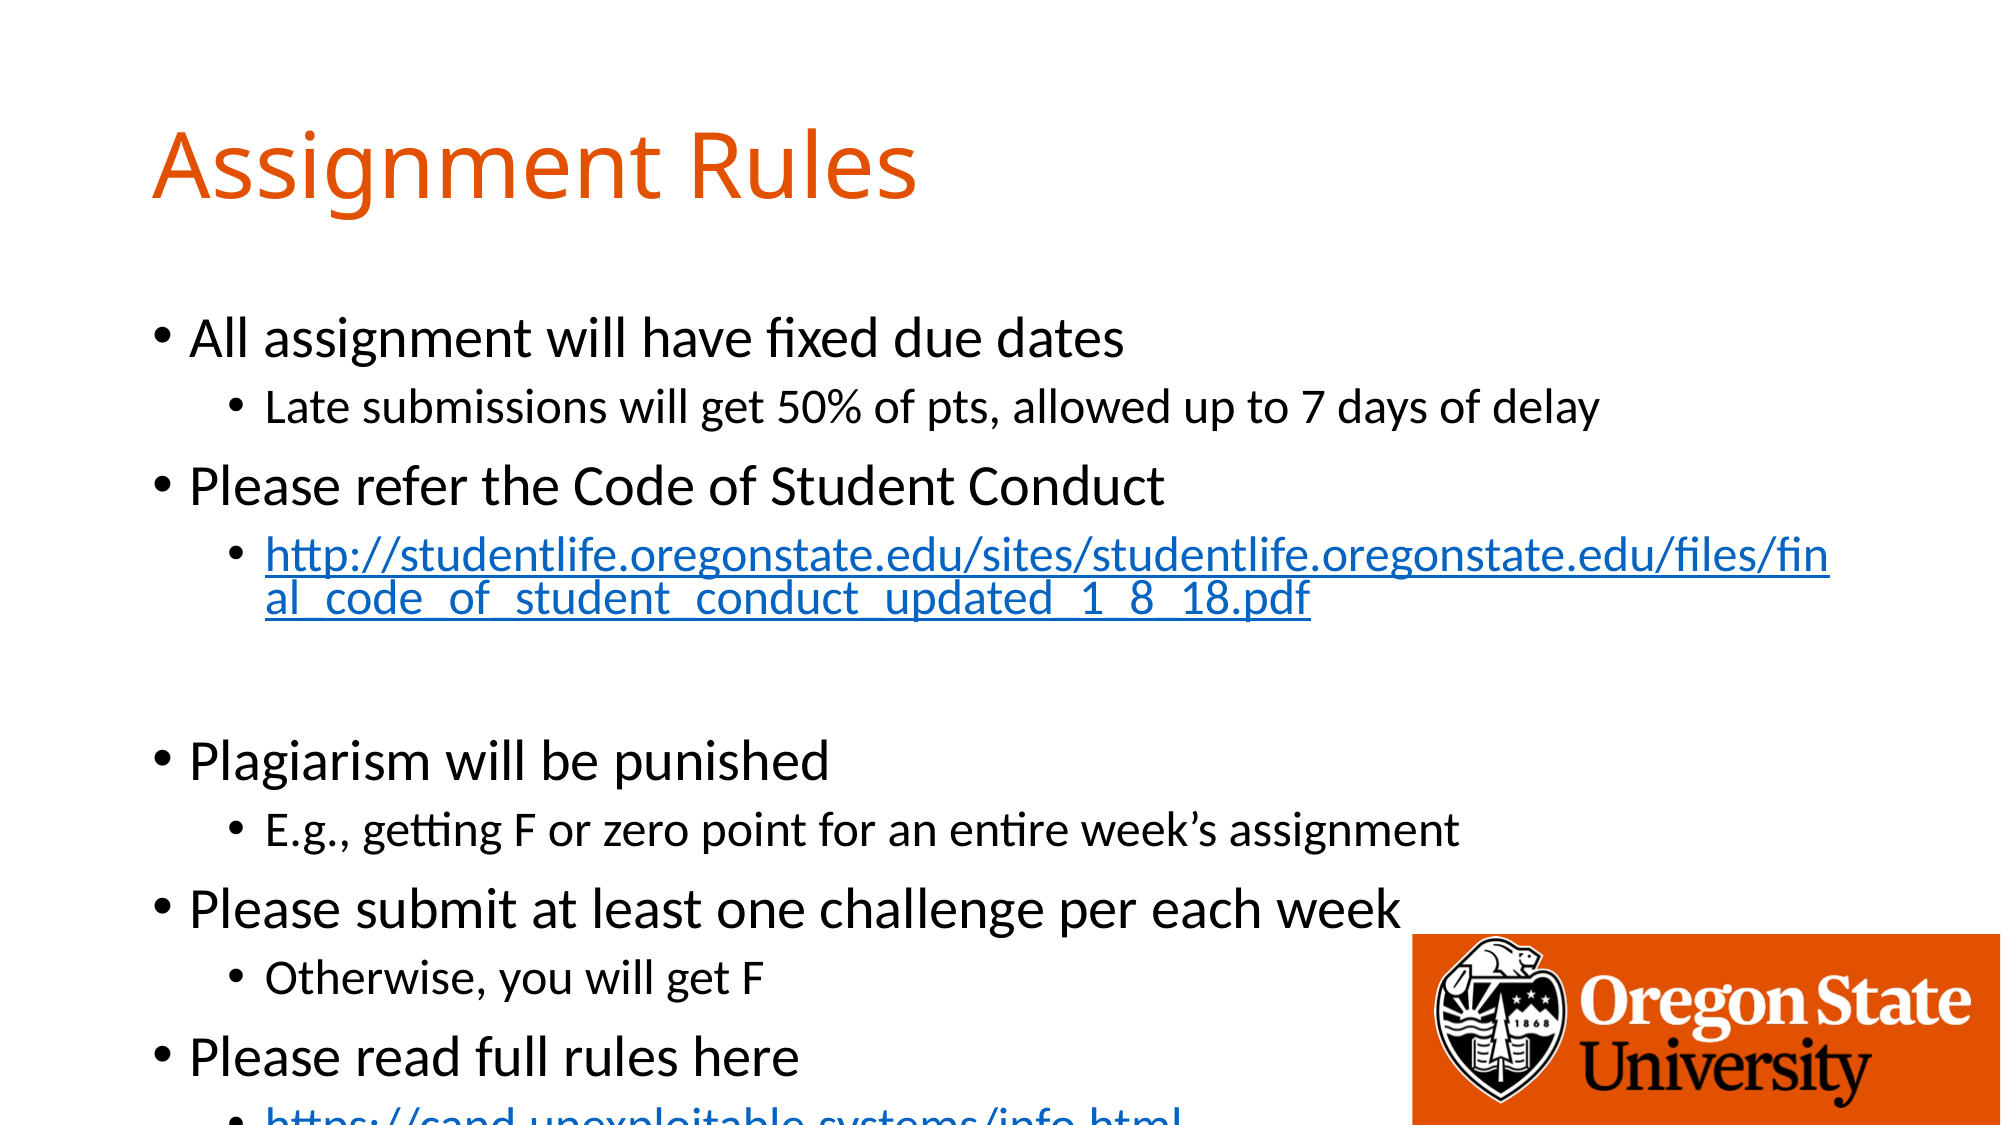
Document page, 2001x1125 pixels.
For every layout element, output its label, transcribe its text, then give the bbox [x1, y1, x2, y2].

list All assignment will have fixed due dates Late submissions will get 50% of pts, allowed up to 7 days of delay Please refer the Code of Student Conduct http://studentlife.oregonstate.edu/sites/studentlife.oregonstate.edu/files/final_code_of_student_conduct_updated_1_8_18.pdf Plagiarism will be punished E.g., getting F or zero point for an entire week’s assignment Please submit at least one challenge per each week Otherwise, you will get F Please read full rules here https://cand.unexploitable.systems/info.html [137, 299, 1863, 1125]
picture [1863, 936, 1971, 1108]
title Assignment Rules [137, 59, 1863, 278]
